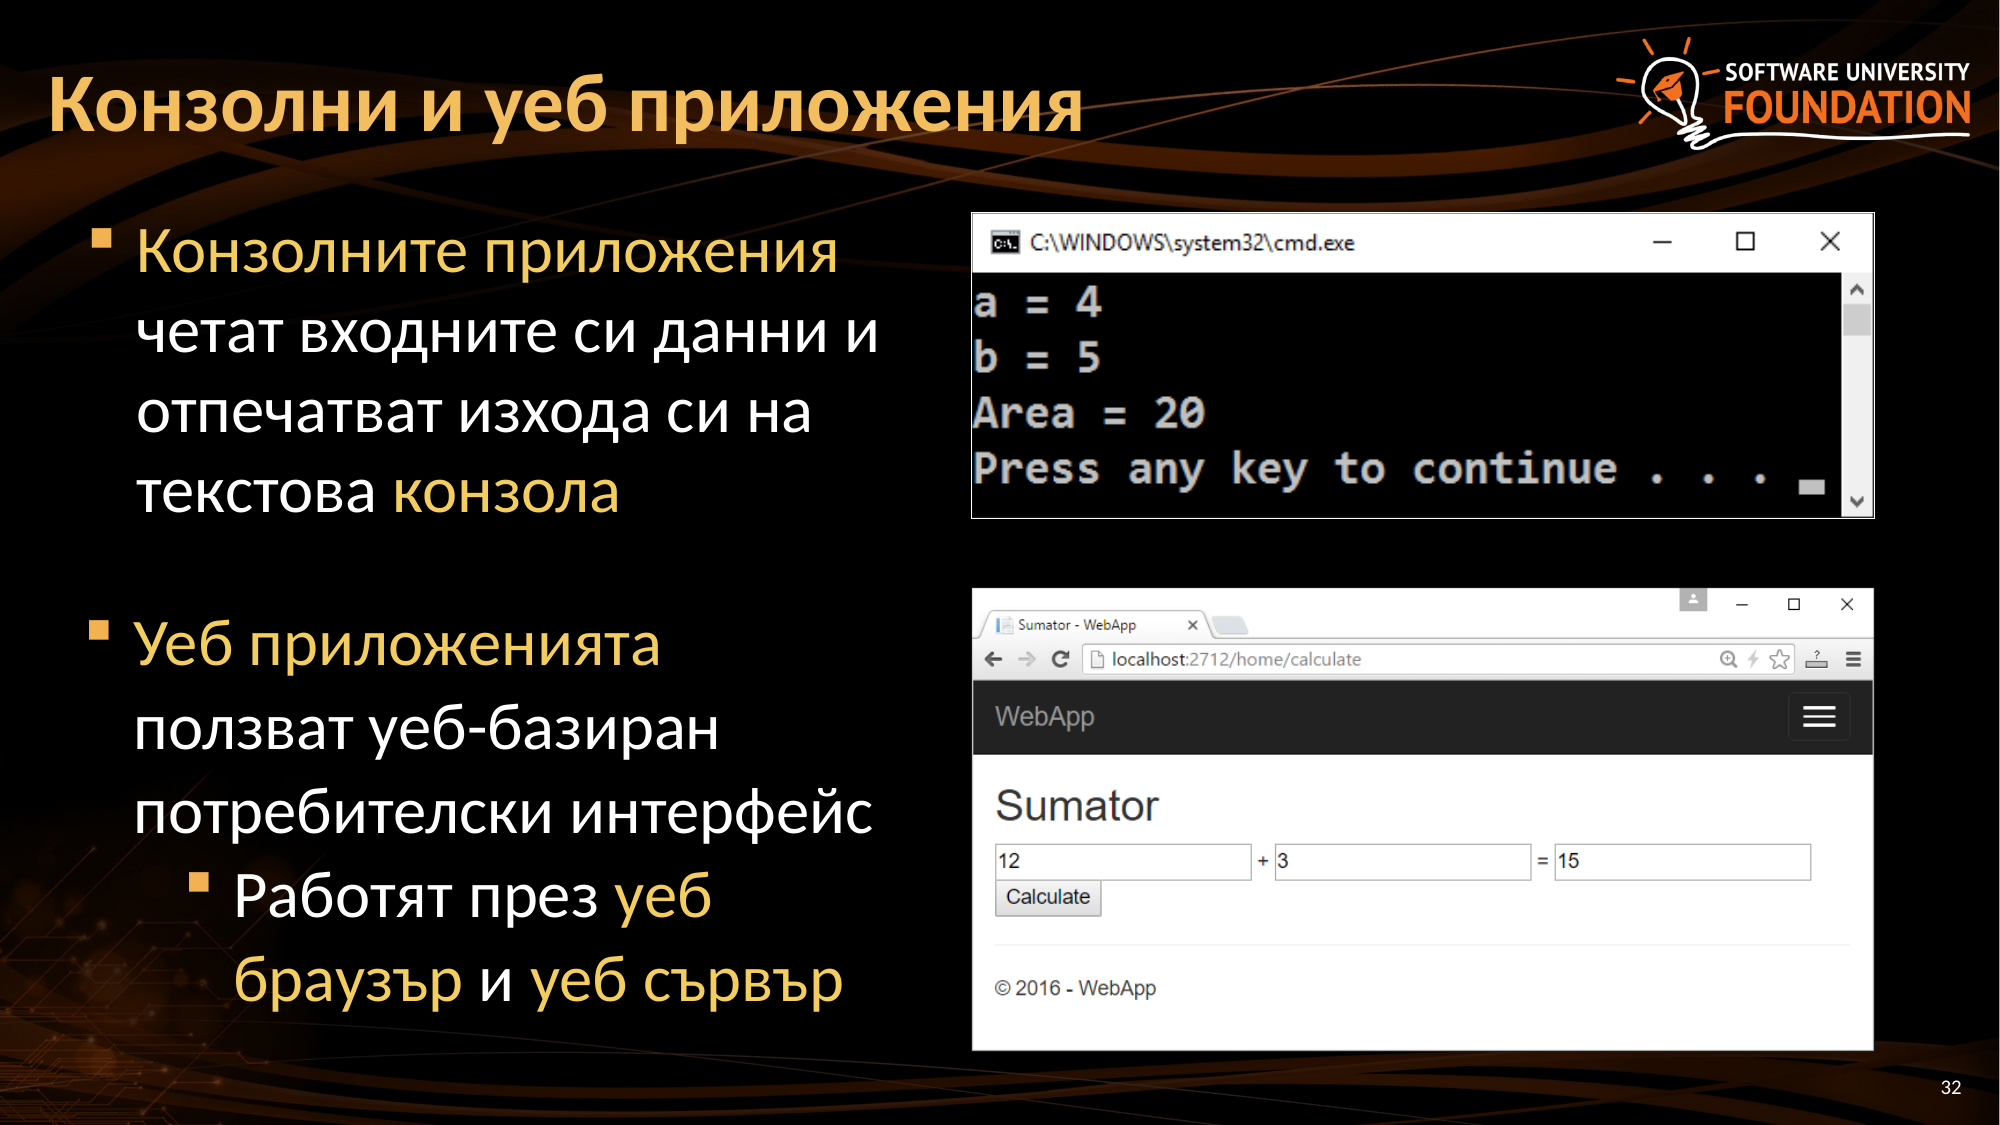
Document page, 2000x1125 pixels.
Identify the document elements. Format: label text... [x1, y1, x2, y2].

picture [0, 0, 2000, 1125]
text_box Конзолни и уеб приложения [30, 6, 1602, 189]
text_box Уеб приложенията ползват уеб-базиран потребителски интерфейс Работят през уеб браузър и уеб сървър [68, 587, 913, 1043]
text_box Конзолните приложения четат входните си данни и отпечатват изхода си на текстова конзола [68, 189, 913, 557]
text_box <number> [1897, 1070, 1968, 1103]
